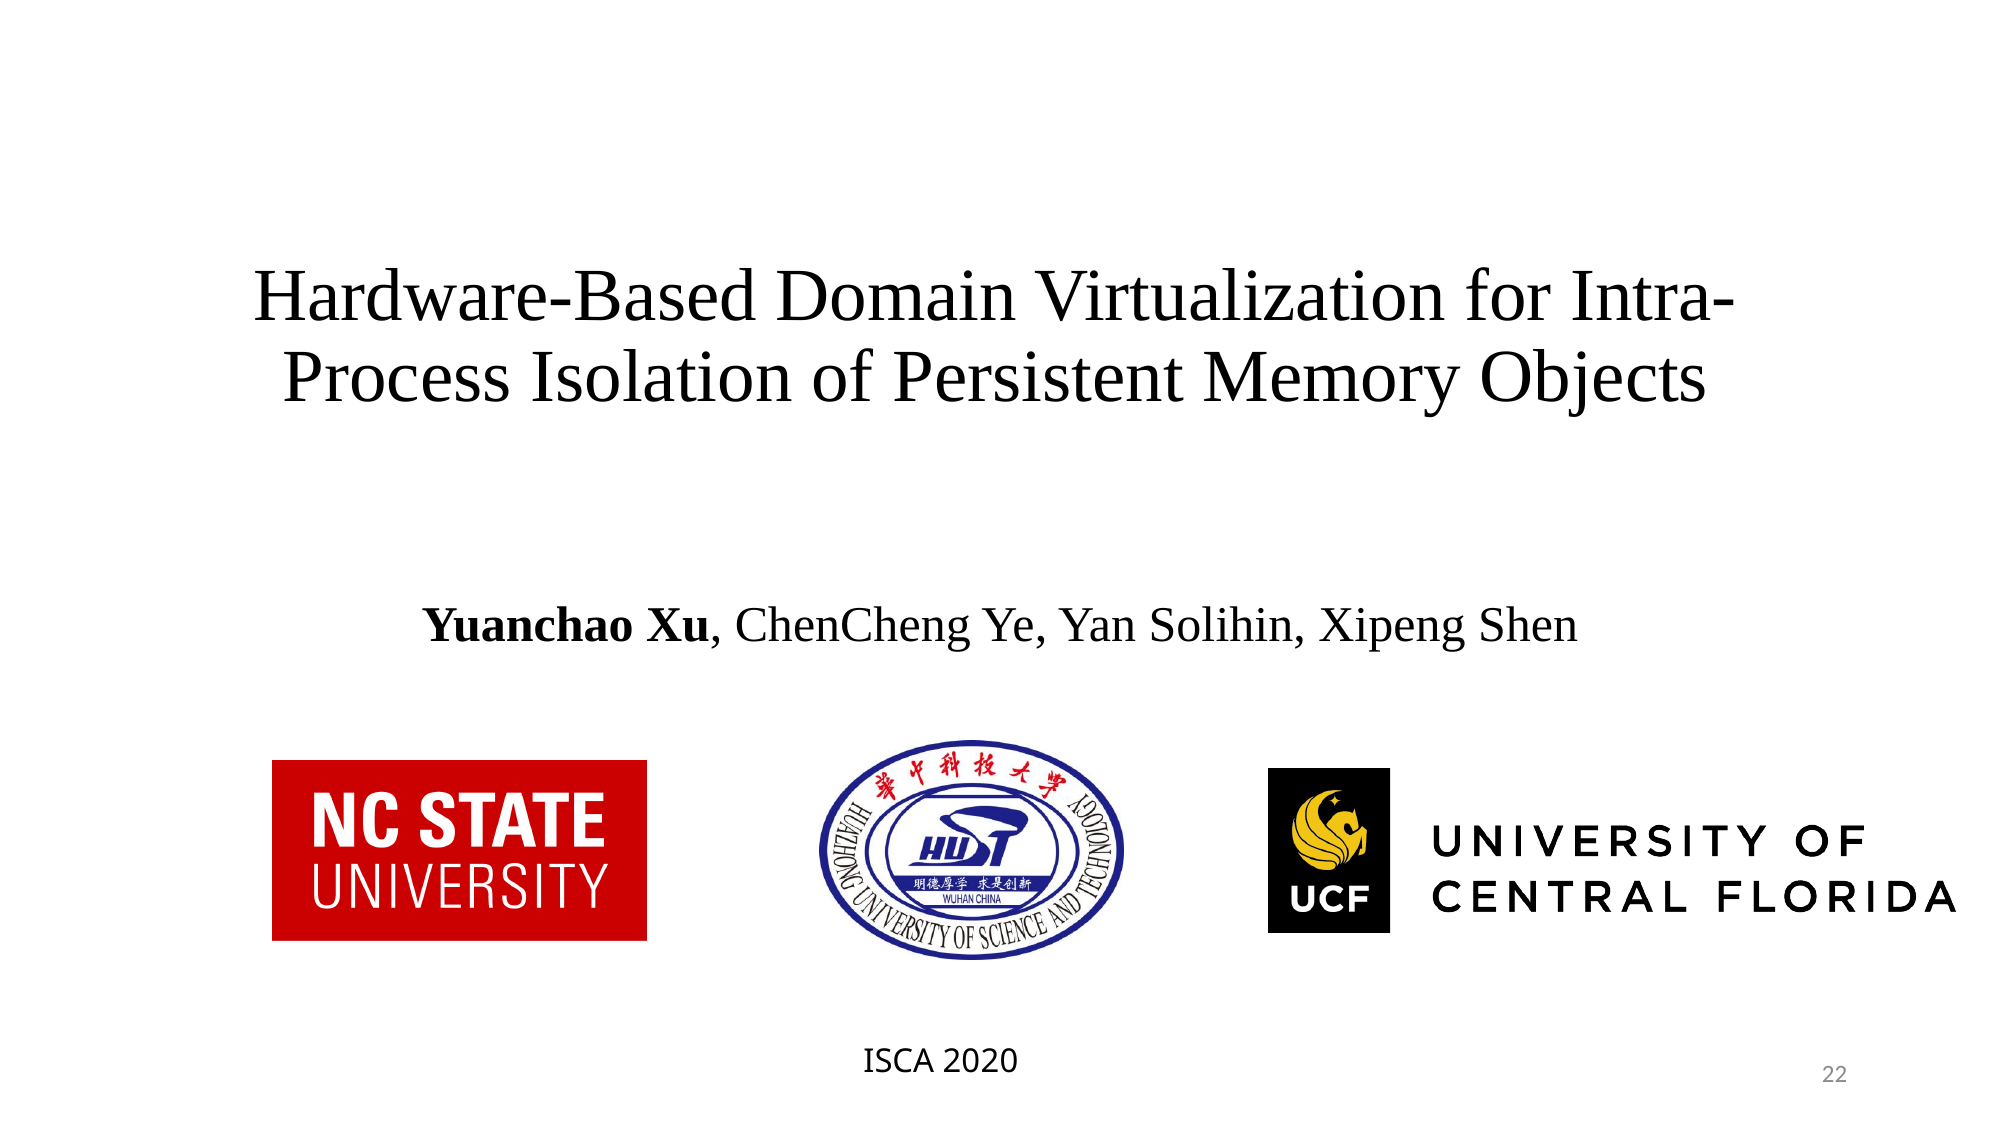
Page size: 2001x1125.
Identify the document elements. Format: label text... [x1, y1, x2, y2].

slide_number 22 [1412, 1042, 1863, 1103]
title Hardware-Based Domain Virtualization for Intra-Process Isolation of Persistent Memory Objects [226, 184, 1766, 425]
subtitle Yuanchao Xu, ChenCheng Ye, Yan Solihin, Xipeng Shen [249, 590, 1750, 674]
text_box ISCA 2020 [848, 1036, 1072, 1109]
picture [1268, 768, 1956, 933]
picture [819, 740, 1124, 960]
picture [272, 760, 647, 941]
